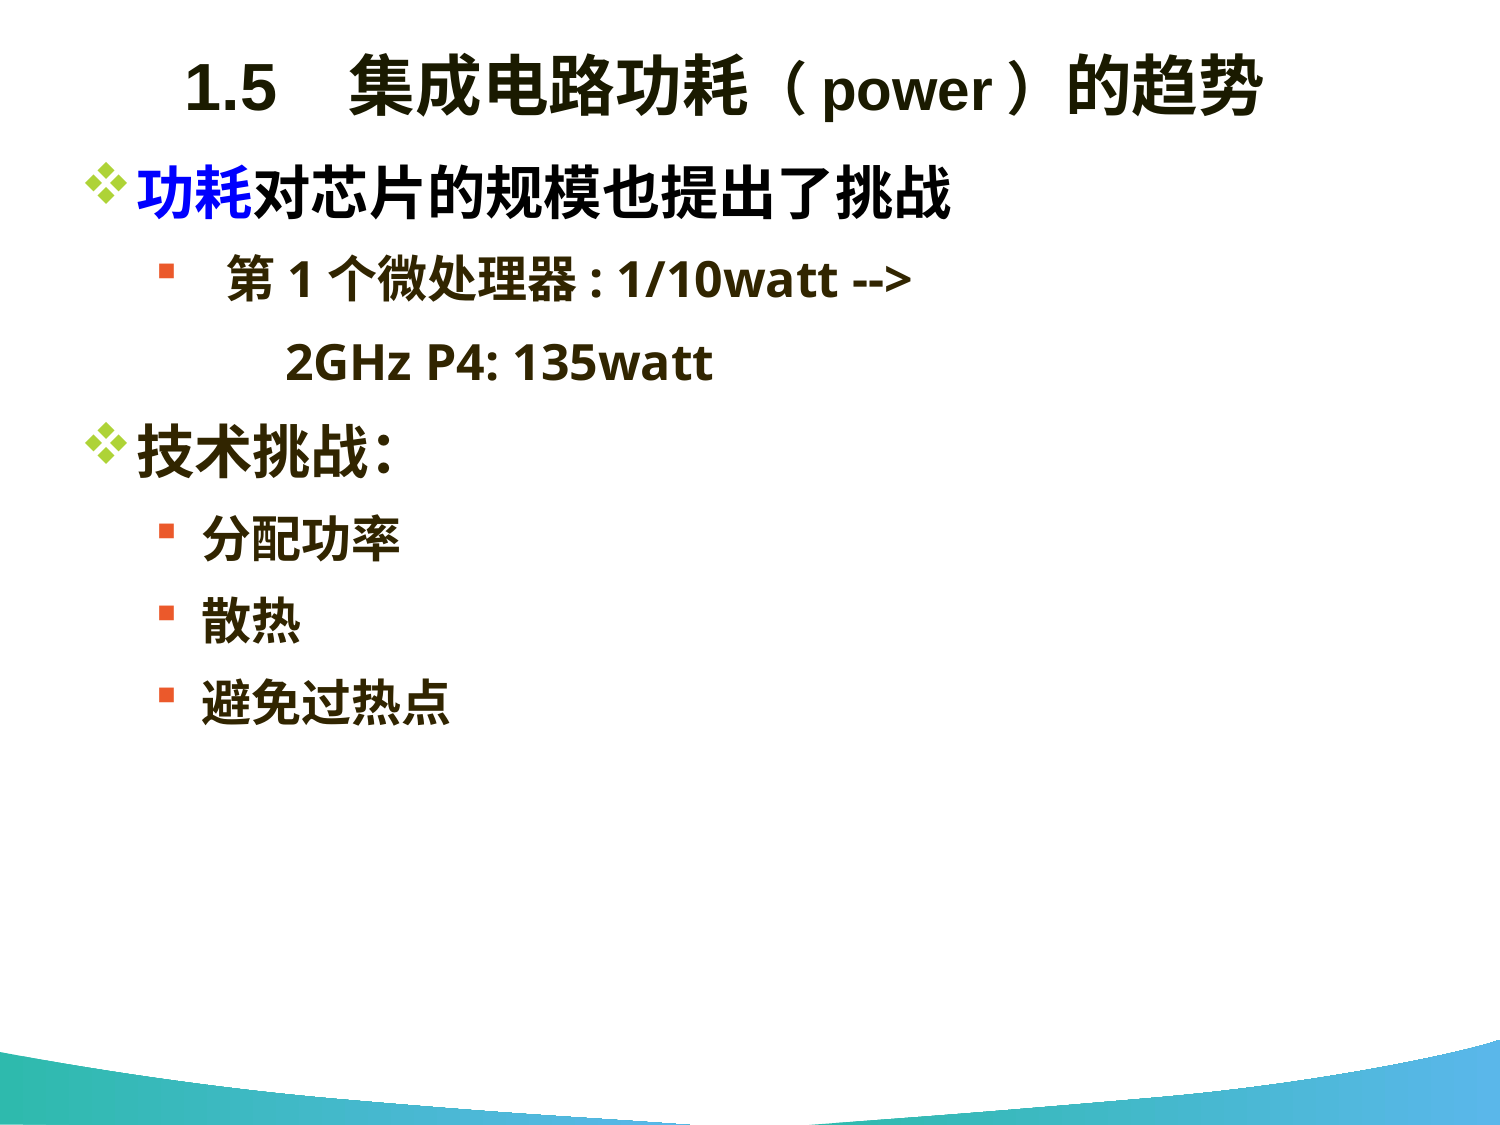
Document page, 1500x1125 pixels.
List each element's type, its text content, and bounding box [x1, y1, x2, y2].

title 1.5 集成电路功耗（power）的趋势 [137, 37, 1313, 130]
list 功耗对芯片的规模也提出了挑战 第1个微处理器: 1/10watt --> 2GHz P4: 135watt 技术挑战： 分配功率 散热 避免过热点 [64, 134, 1415, 1025]
